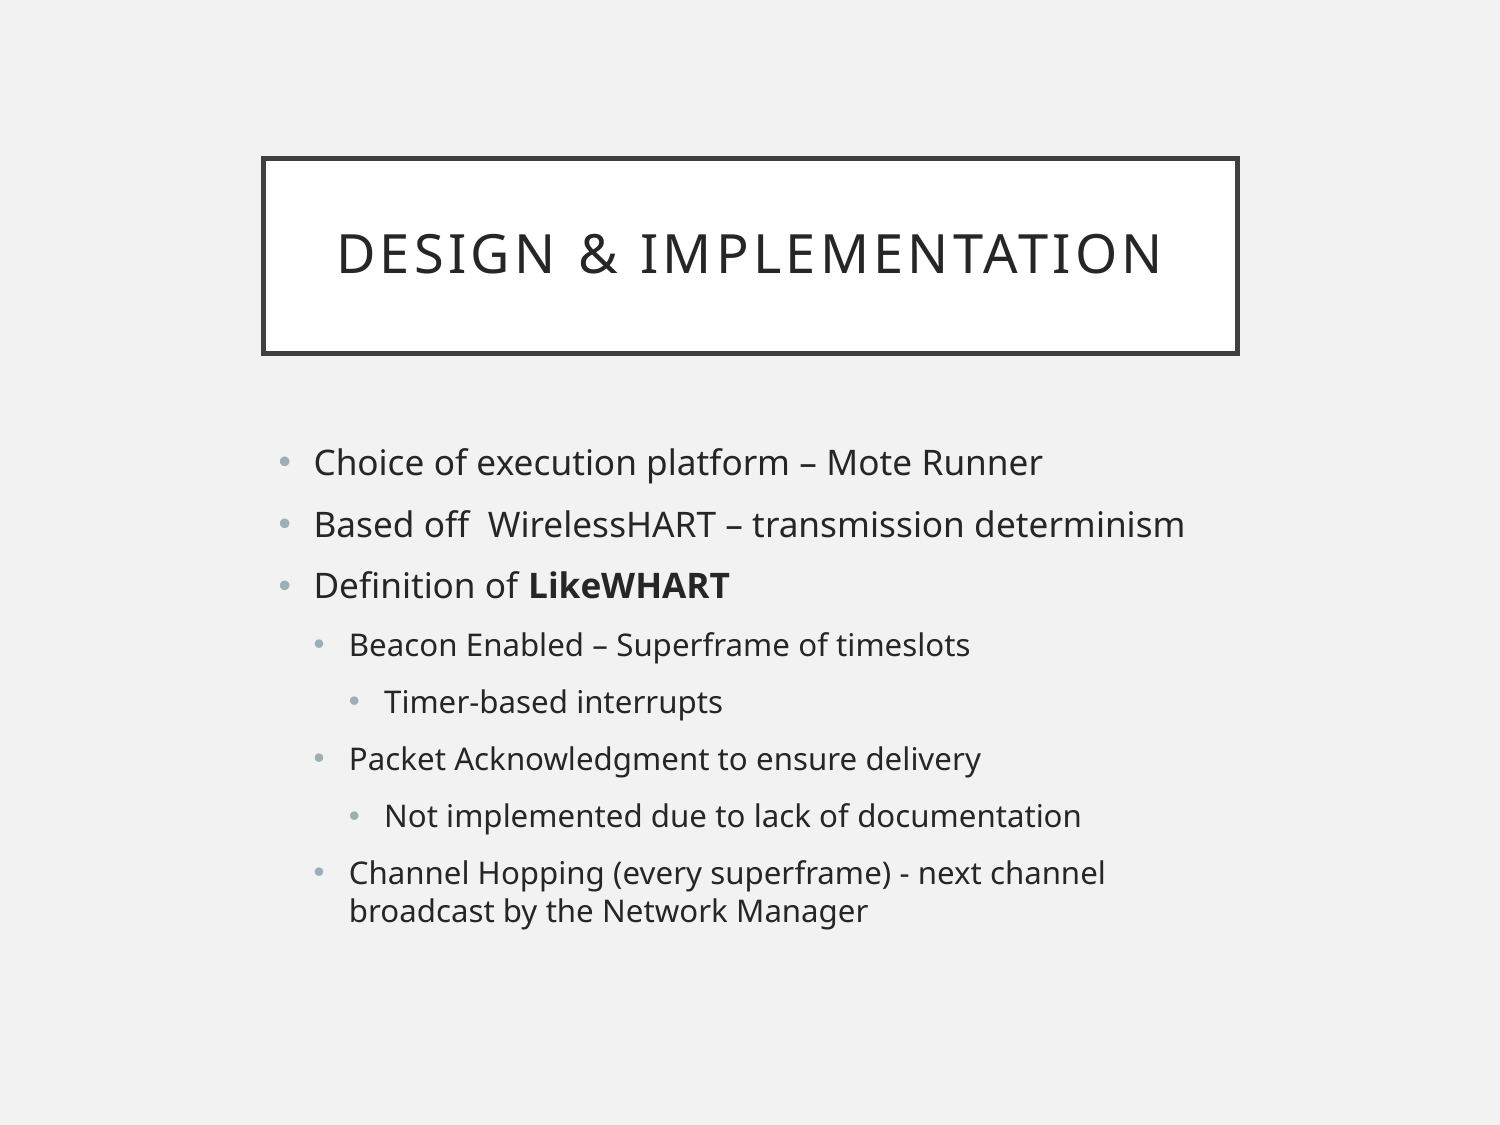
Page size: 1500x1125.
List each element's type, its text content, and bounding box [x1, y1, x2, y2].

list Choice of execution platform – Mote Runner Based off WirelessHART – transmission determinism Definition of LikeWHART Beacon Enabled – Superframe of timeslots Timer-based interrupts Packet Acknowledgment to ensure delivery Not implemented due to lack of documentation Channel Hopping (every superframe) - next channel broadcast by the Network Manager [263, 432, 1238, 942]
title DESIGN & IMPLEMENTATION [261, 156, 1240, 356]
